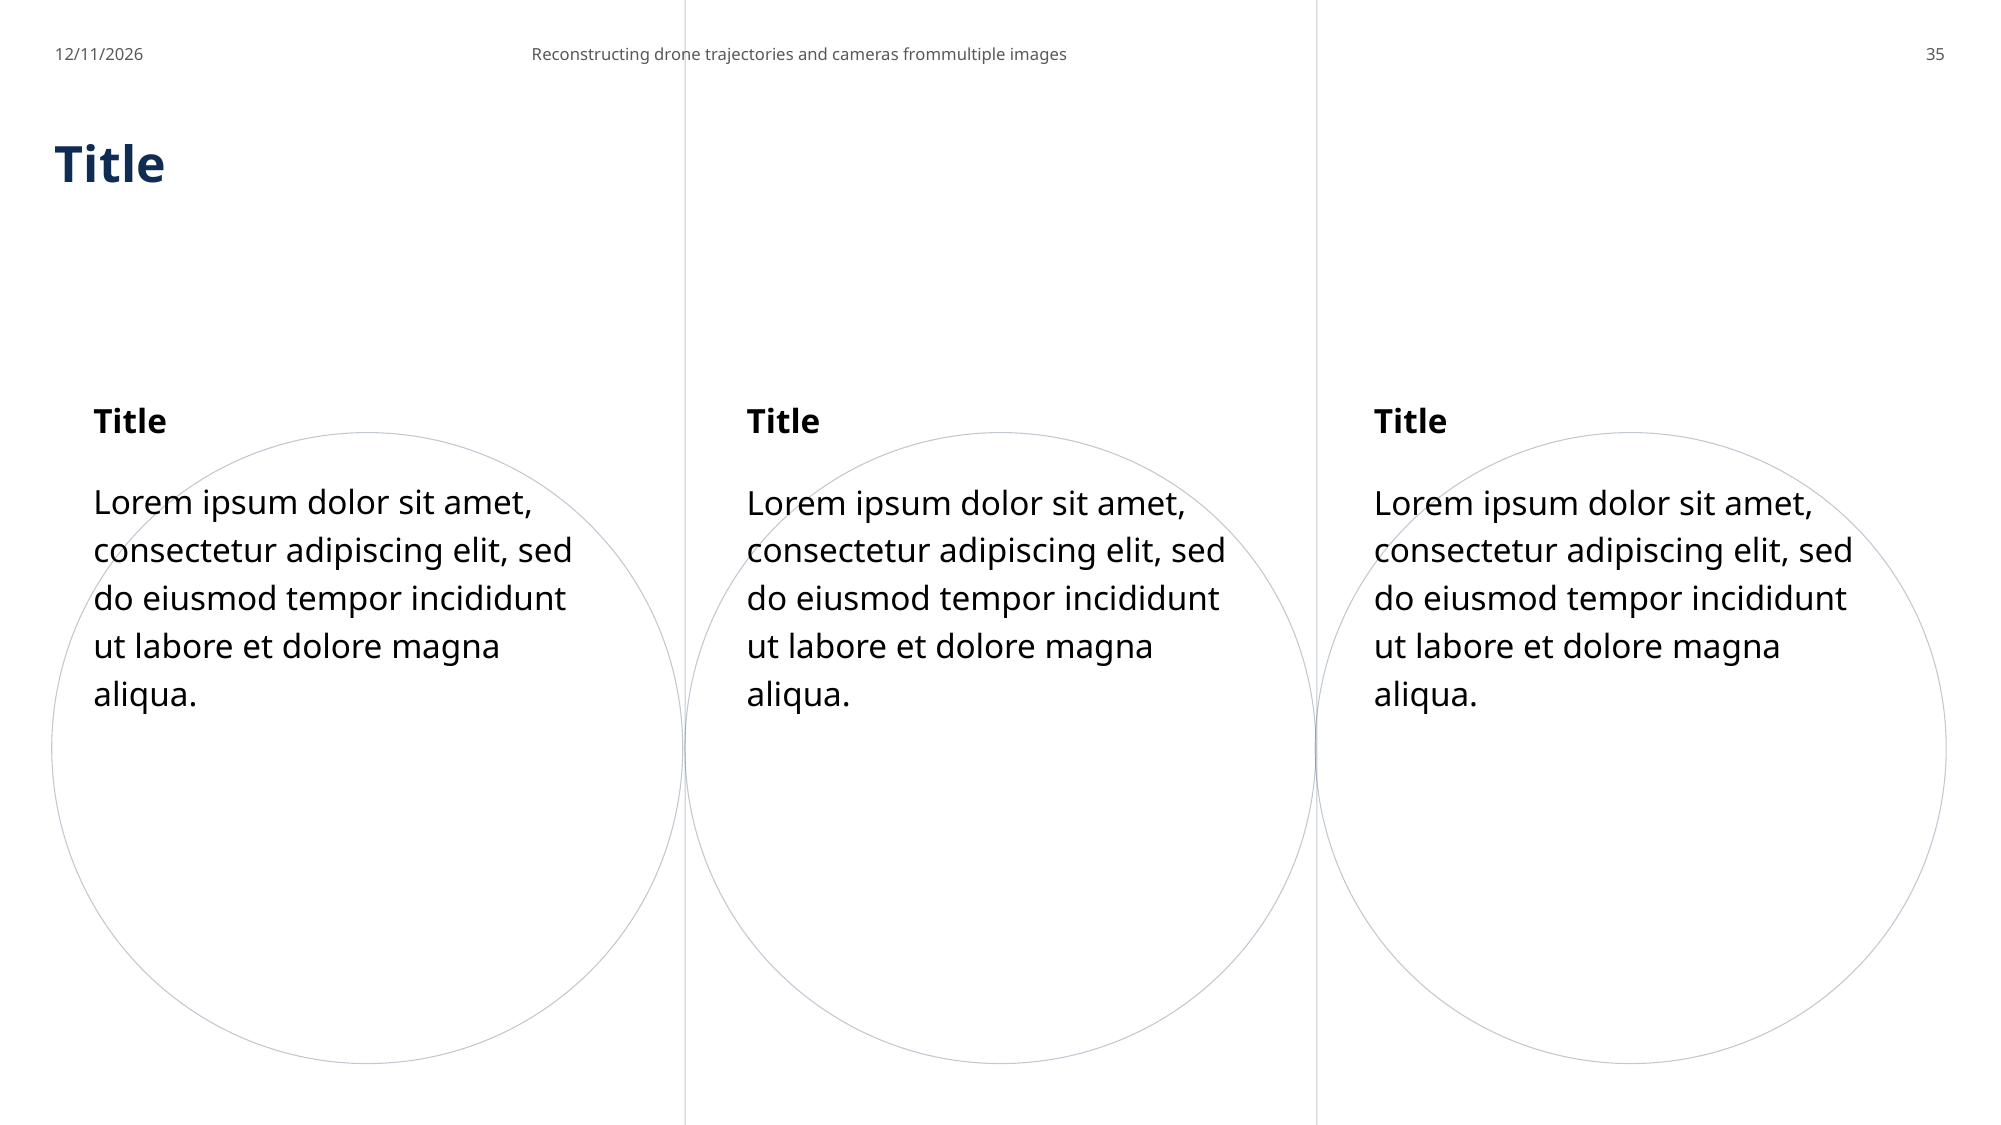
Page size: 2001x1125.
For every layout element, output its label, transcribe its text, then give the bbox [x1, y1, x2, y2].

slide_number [54, 6, 446, 67]
footer Reconstructing drone trajectories and cameras frommultiple images [527, 6, 1203, 67]
list Title [746, 367, 1256, 440]
list Title [1374, 367, 1883, 440]
title Title [54, 132, 1945, 271]
list Title [93, 367, 602, 440]
list Lorem ipsum dolor sit amet, consectetur adipiscing elit, sed do eiusmod tempor incididunt ut labore et dolore magna aliqua. [93, 473, 602, 1065]
slide_number 35 [1774, 6, 1945, 67]
list Lorem ipsum dolor sit amet, consectetur adipiscing elit, sed do eiusmod tempor incididunt ut labore et dolore magna aliqua. [746, 473, 1256, 1065]
list Lorem ipsum dolor sit amet, consectetur adipiscing elit, sed do eiusmod tempor incididunt ut labore et dolore magna aliqua. [1374, 473, 1883, 1065]
